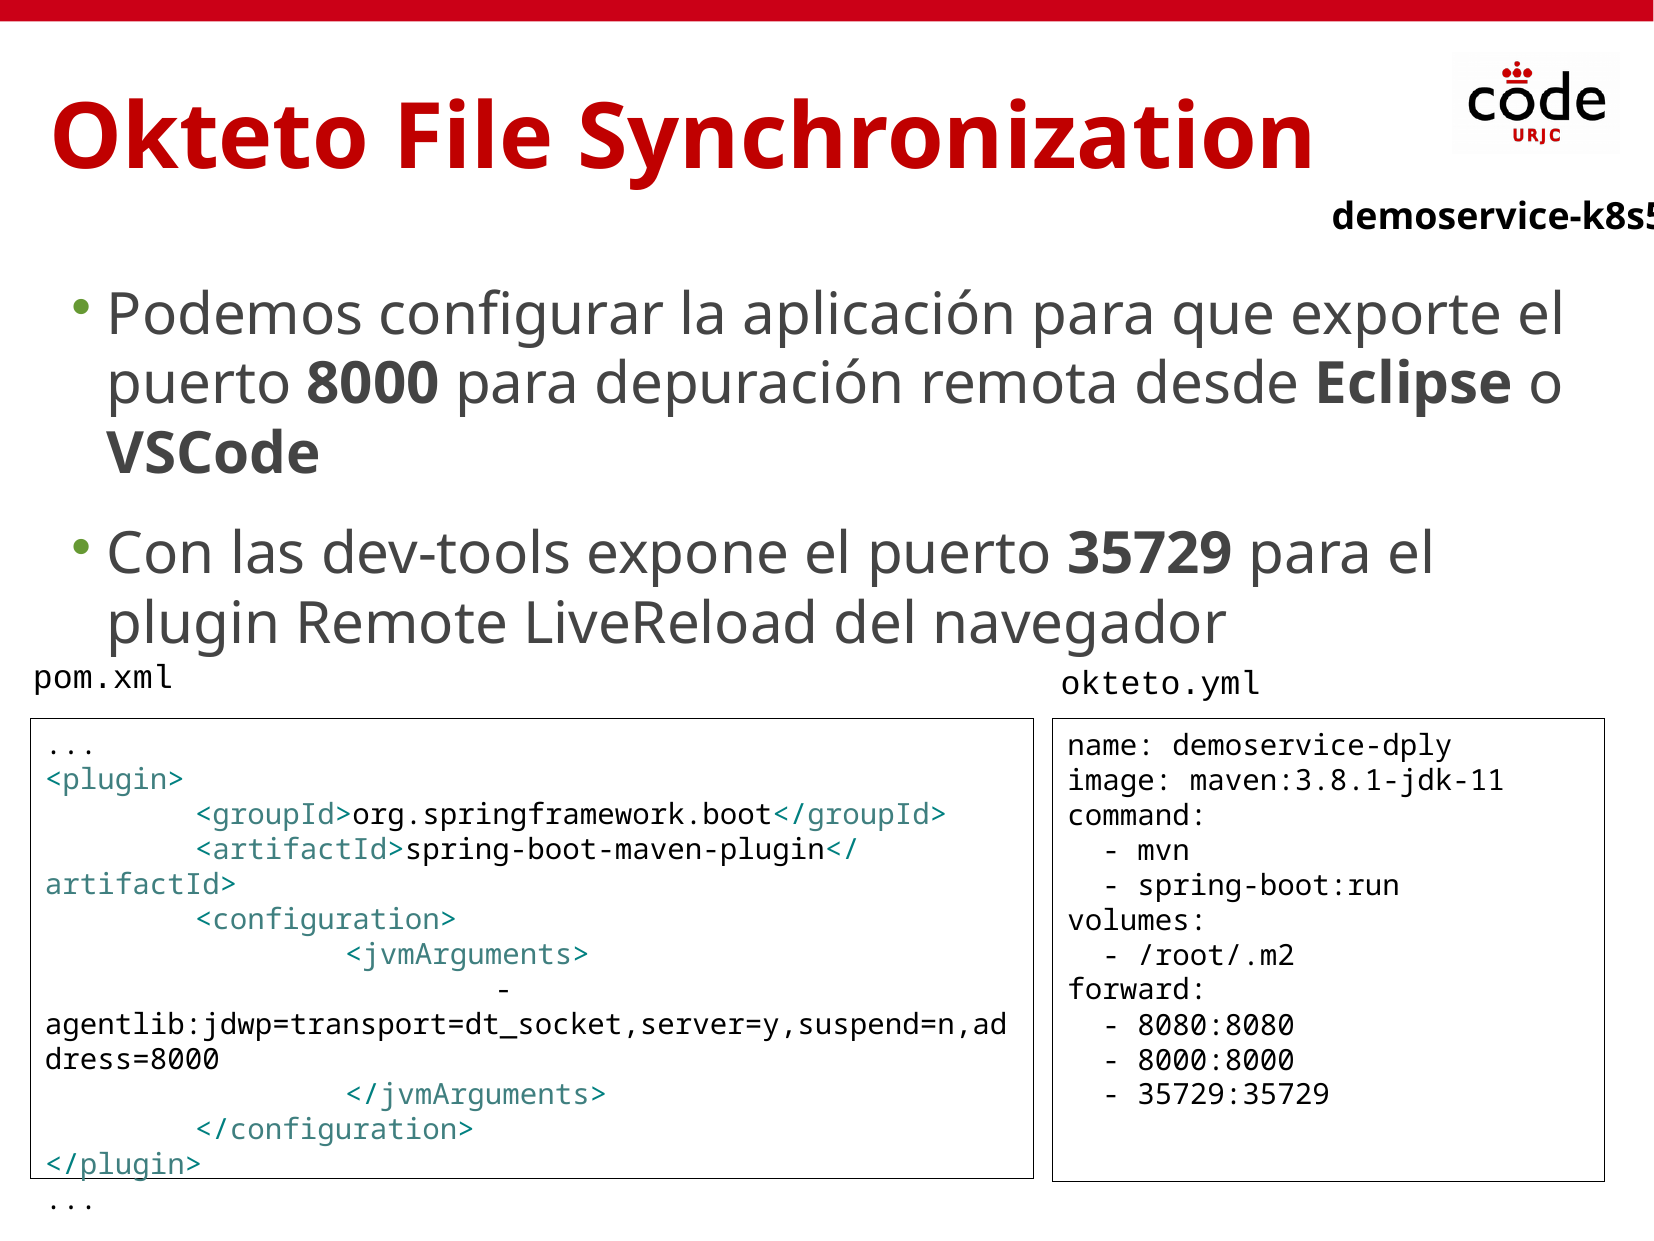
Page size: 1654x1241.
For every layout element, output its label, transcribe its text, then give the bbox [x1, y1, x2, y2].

text_box okteto.yml [1045, 653, 1338, 782]
text_box Podemos configurar la aplicación para que exporte el puerto 8000 para depuración remota desde Eclipse o VSCode Con las dev-tools expone el puerto 35729 para el plugin Remote LiveReload del navegador [56, 268, 1583, 1107]
text_box demoservice-k8s5 [1316, 184, 1654, 248]
picture [1452, 52, 1620, 154]
text_box pom.xml [18, 647, 311, 776]
text_box name: demoservice-dply image: maven:3.8.1-jdk-11 command: - mvn - spring-boot:run volumes: - /root/.m2 forward: - 8080:8080 - 8000:8000 - 35729:35729 [1052, 718, 1605, 1182]
text_box Okteto File Synchronization [34, 62, 1437, 126]
text_box ... <plugin> <groupId>org.springframework.boot</groupId> <artifactId>spring-boot-maven-plugin</artifactId> <configuration> <jvmArguments> -agentlib:jdwp=transport=dt_socket,server=y,suspend=n,address=8000 </jvmArguments> </configuration> </plugin> ... [30, 718, 1034, 1179]
